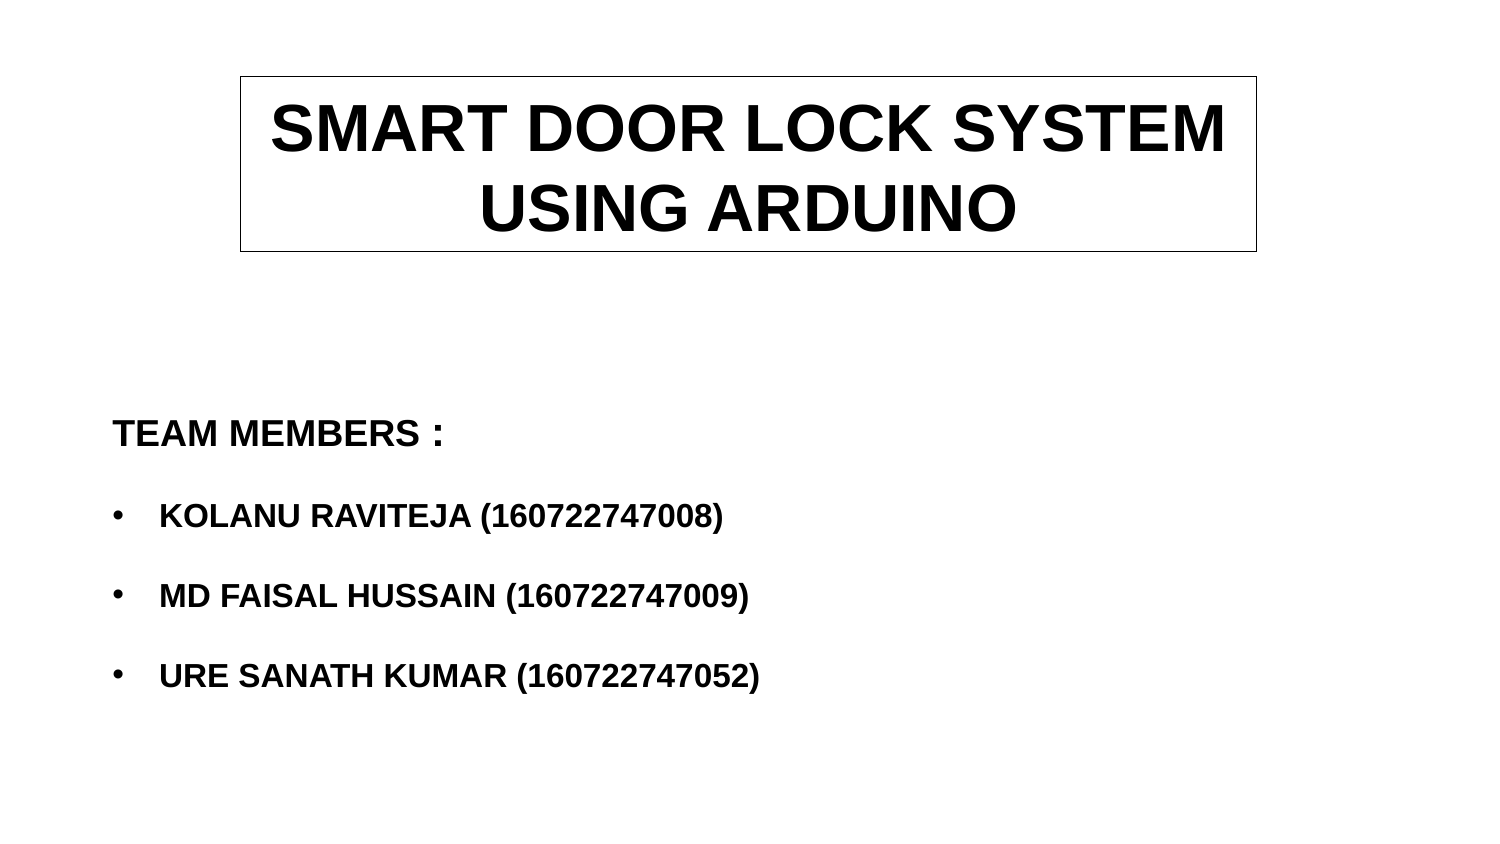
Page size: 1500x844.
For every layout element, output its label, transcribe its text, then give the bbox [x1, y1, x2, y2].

text_box SMART DOOR LOCK SYSTEM USING ARDUINO [240, 76, 1257, 252]
text_box TEAM MEMBERS : KOLANU RAVITEJA (160722747008) MD FAISAL HUSSAIN (160722747009) URE SANATH KUMAR (160722747052) [97, 397, 841, 702]
